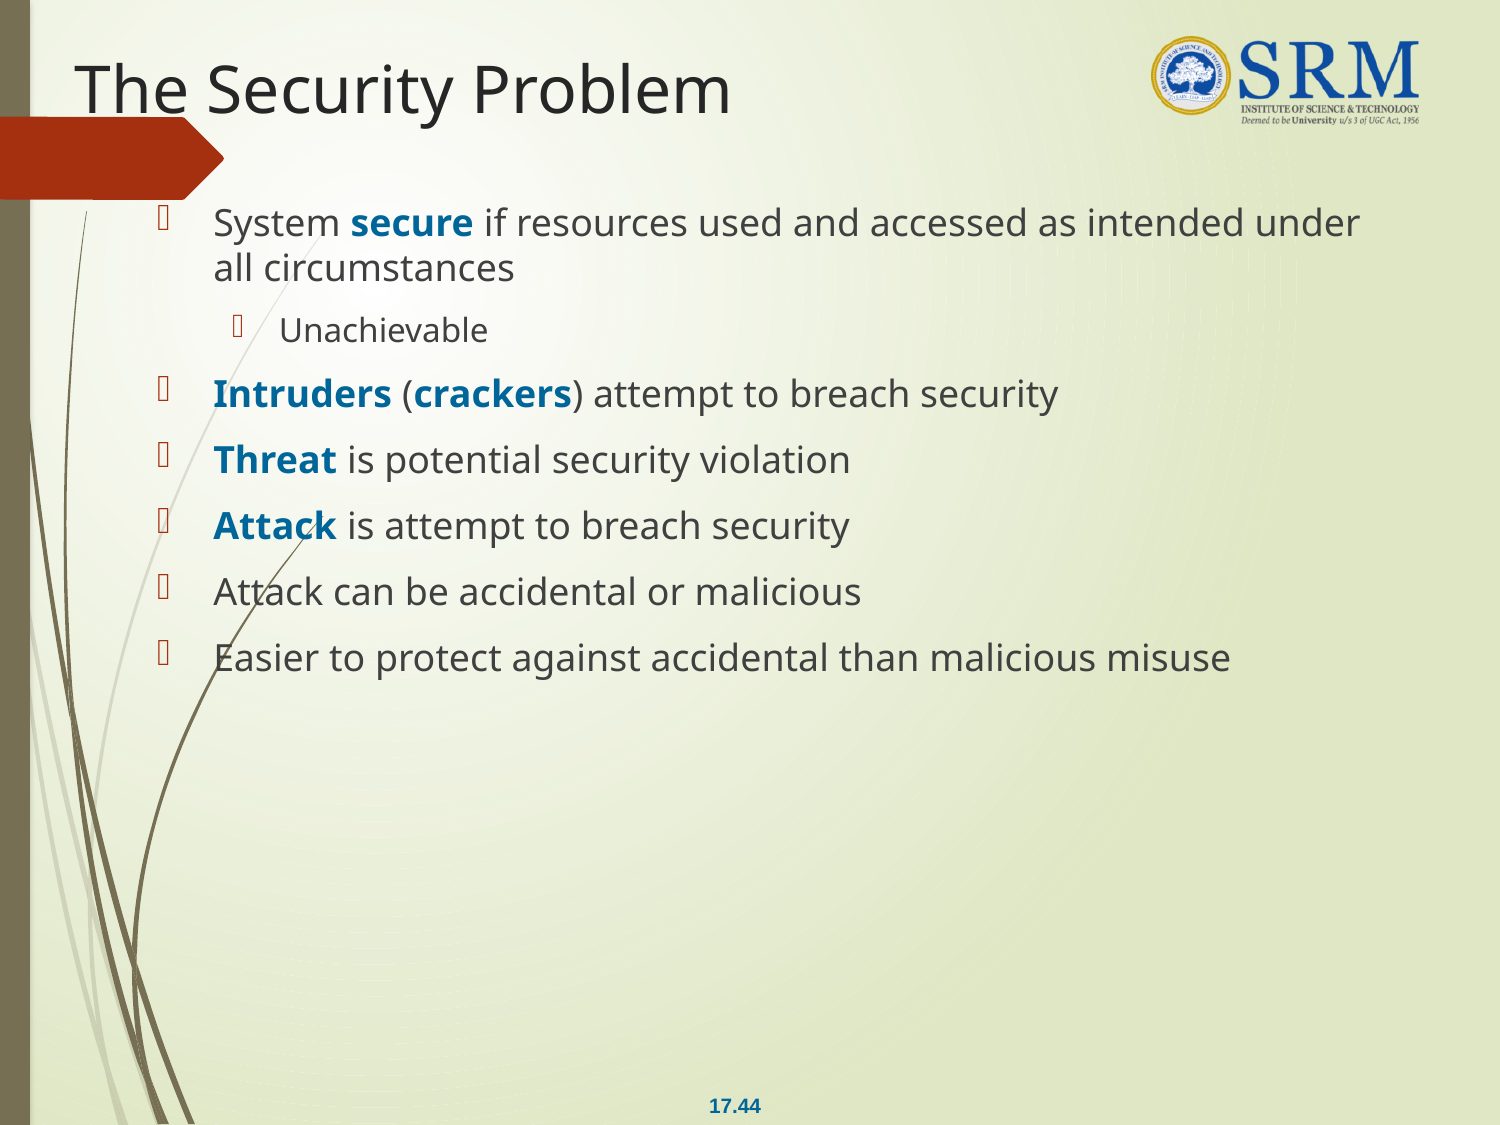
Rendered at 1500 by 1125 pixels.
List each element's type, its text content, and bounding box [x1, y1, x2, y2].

title The Security Problem [59, 39, 1410, 135]
list System secure if resources used and accessed as intended under all circumstances Unachievable Intruders (crackers) attempt to breach security Threat is potential security violation Attack is attempt to breach security Attack can be accidental or malicious Easier to protect against accidental than malicious misuse [142, 191, 1389, 988]
picture [1151, 36, 1419, 125]
